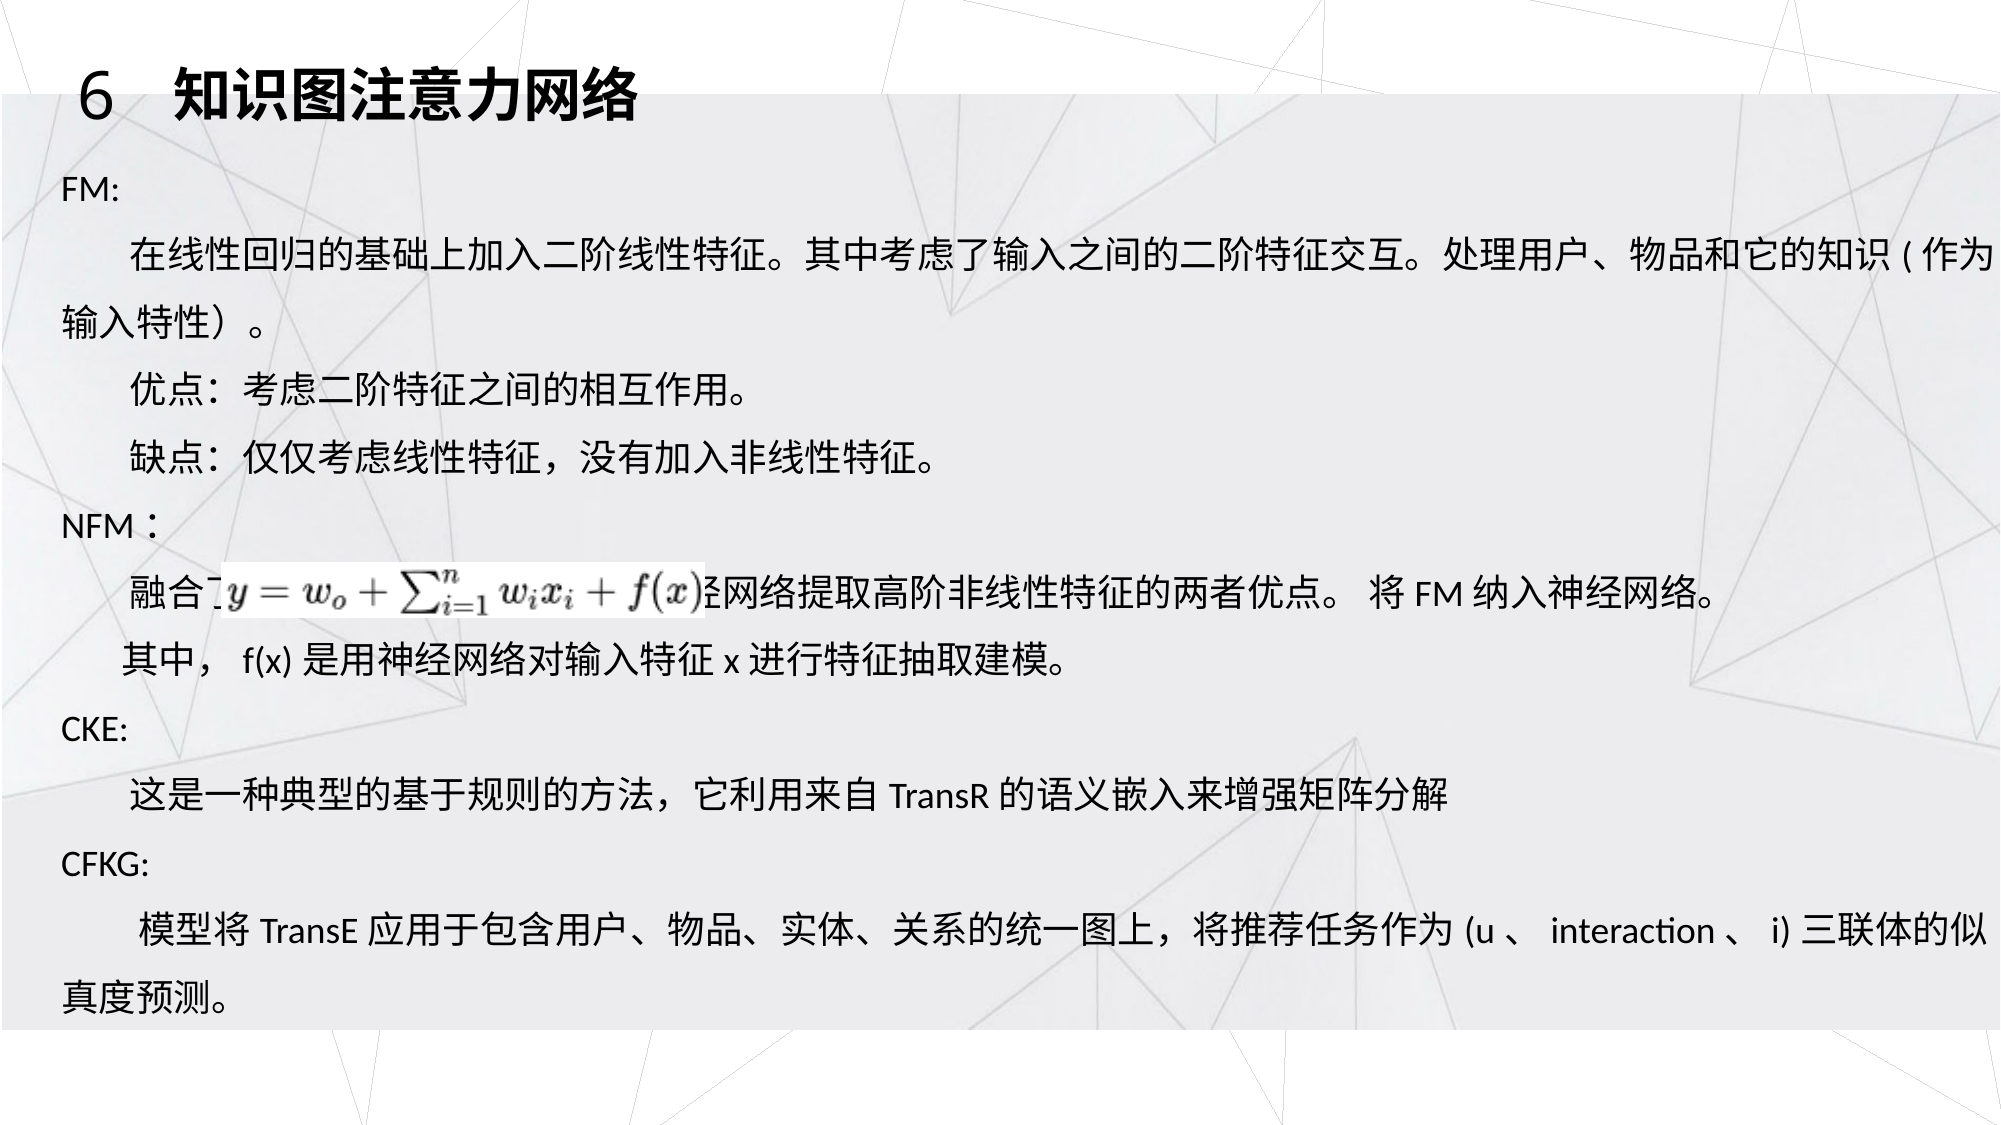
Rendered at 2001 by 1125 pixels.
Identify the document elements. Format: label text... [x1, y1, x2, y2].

picture [2, 94, 2001, 1030]
picture [221, 562, 705, 618]
text_box FM: 在线性回归的基础上加入二阶线性特征。其中考虑了输入之间的二阶特征交互。处理用户、物品和它的知识(作为输入特性）。 优点：考虑二阶特征之间的相互作用。 缺点：仅仅考虑线性特征，没有加入非线性特征。 NFM： 融合了FM提取二阶线性特征与神经网络提取高阶非线性特征的两者优点。 将FM纳入神经网络。 其中，f(x)是用神经网络对输入特征x进行特征抽取建模。 CKE: 这是一种典型的基于规则的方法，它利用来自TransR的语义嵌入来增强矩阵分解 CFKG: 模型将TransE应用于包含用户、物品、实体、关系的统一图上，将推荐任务作为(u、interaction、i)三联体的似真度预测。 [46, 133, 2000, 1027]
text_box 知识图注意力网络 [175, 58, 705, 129]
text_box 6 [77, 53, 175, 133]
